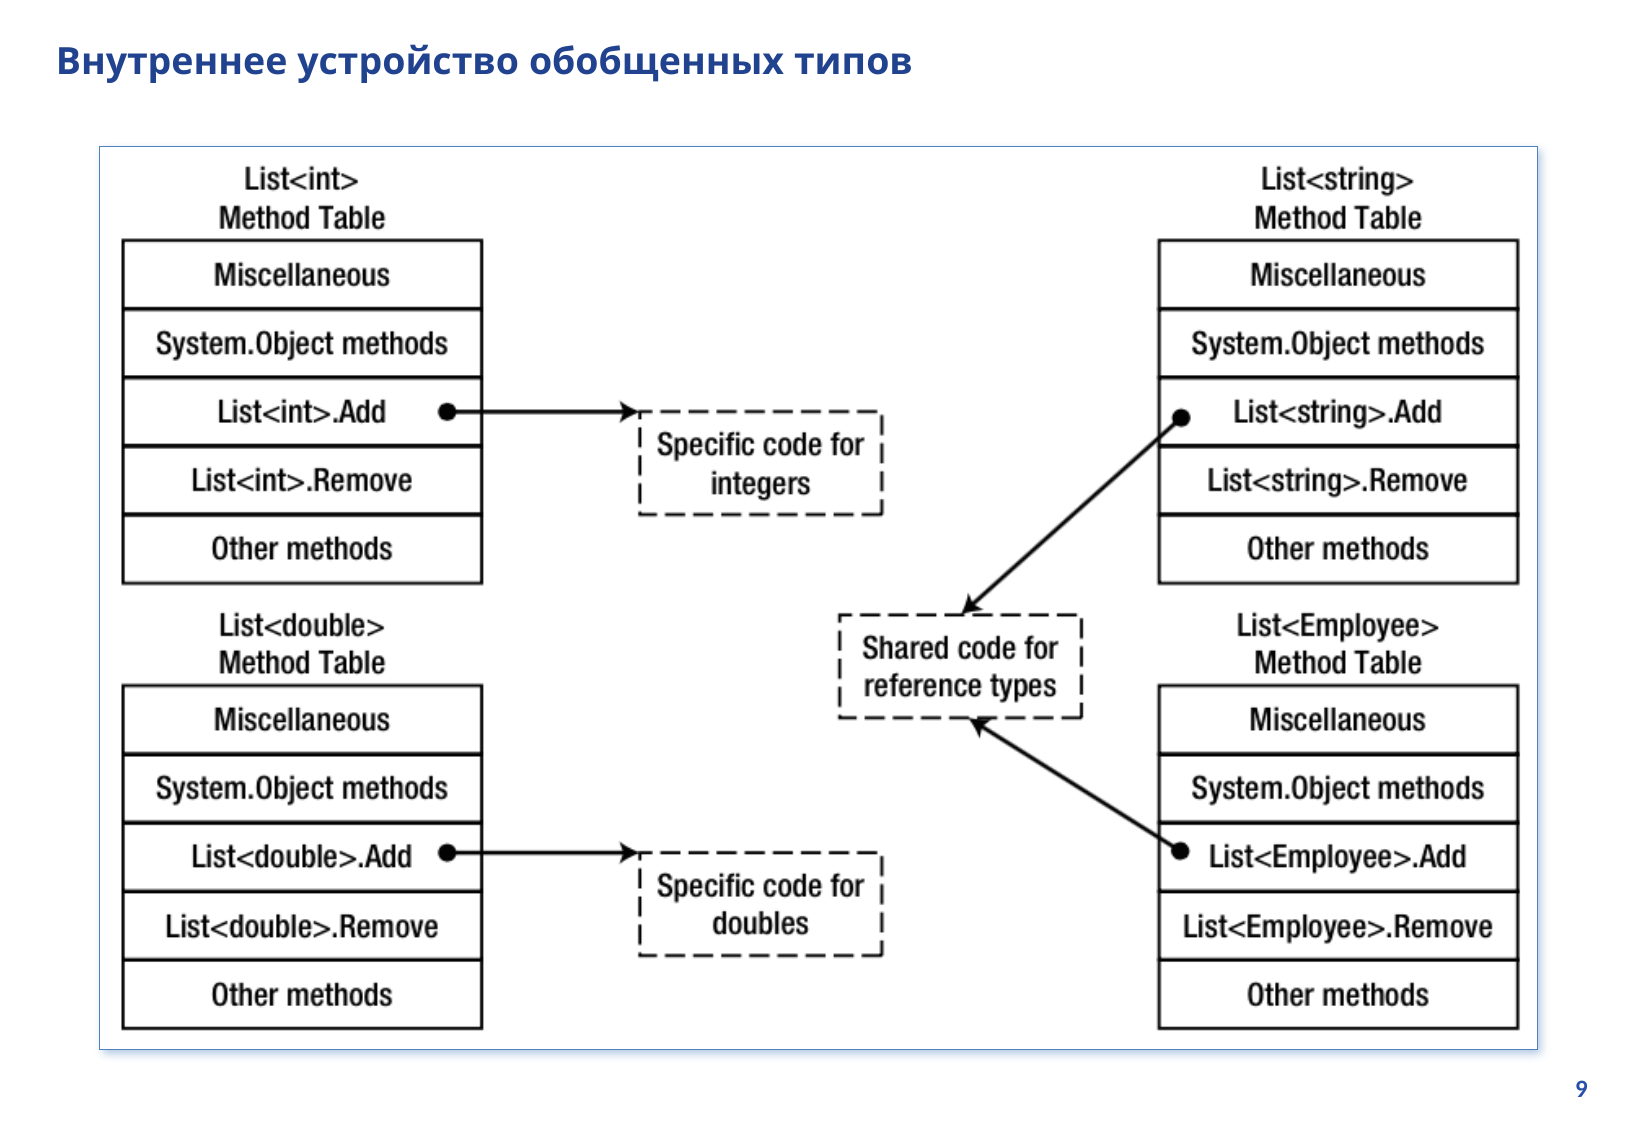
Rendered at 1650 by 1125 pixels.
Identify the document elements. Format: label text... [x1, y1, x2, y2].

picture [99, 146, 1538, 1051]
title Внутреннее устройство обобщенных типов [40, 29, 1616, 90]
